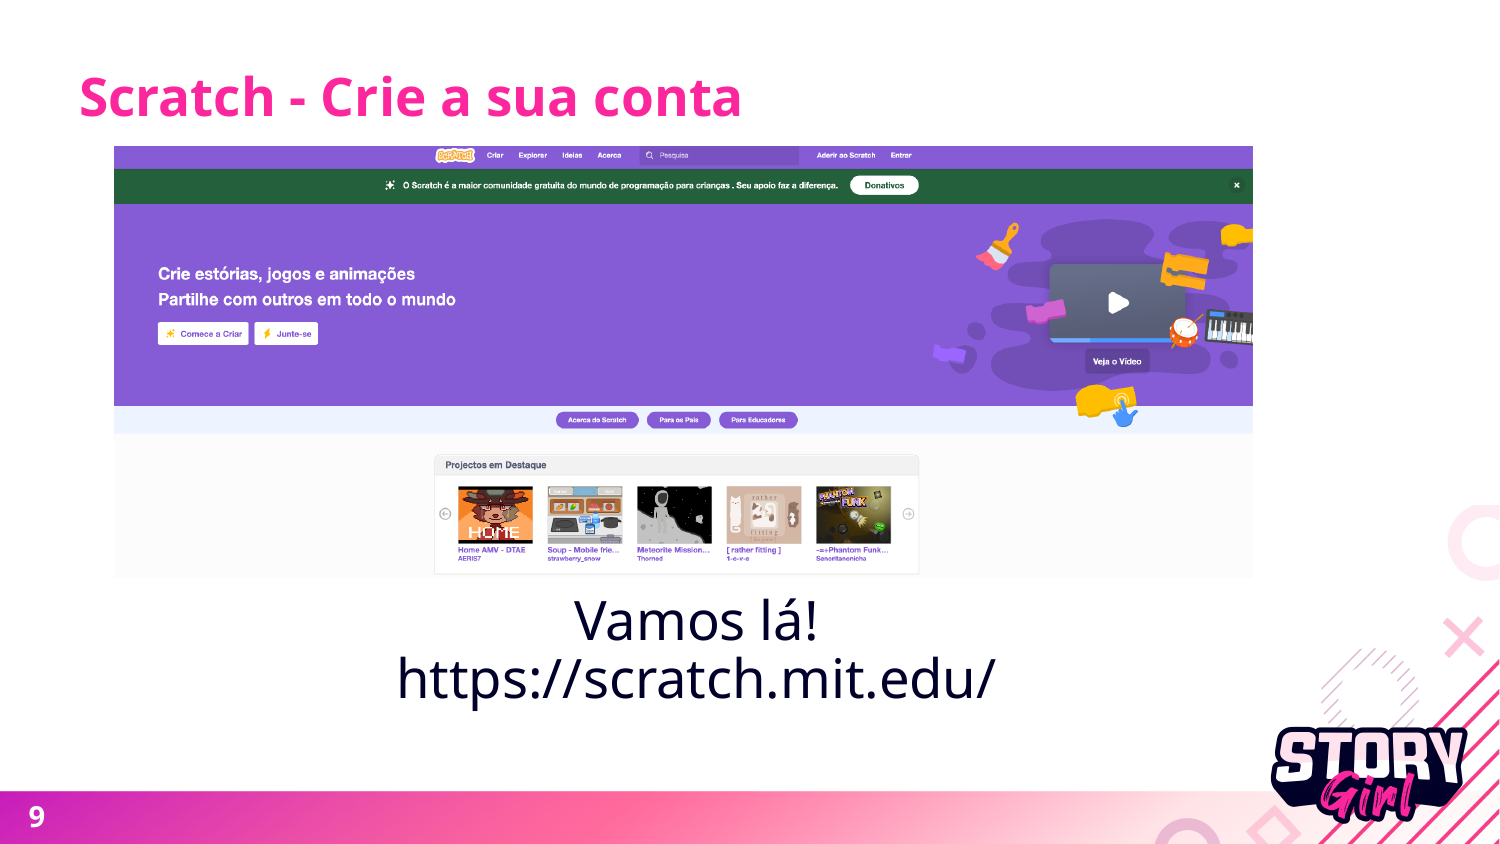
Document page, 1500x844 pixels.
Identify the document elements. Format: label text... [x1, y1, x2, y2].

list Vamos lá! https://scratch.mit.edu/ [380, 589, 1013, 769]
slide_number ‹#› [0, 785, 74, 844]
picture [74, 146, 1500, 844]
title Scratch - Crie a sua conta [64, 48, 1434, 142]
